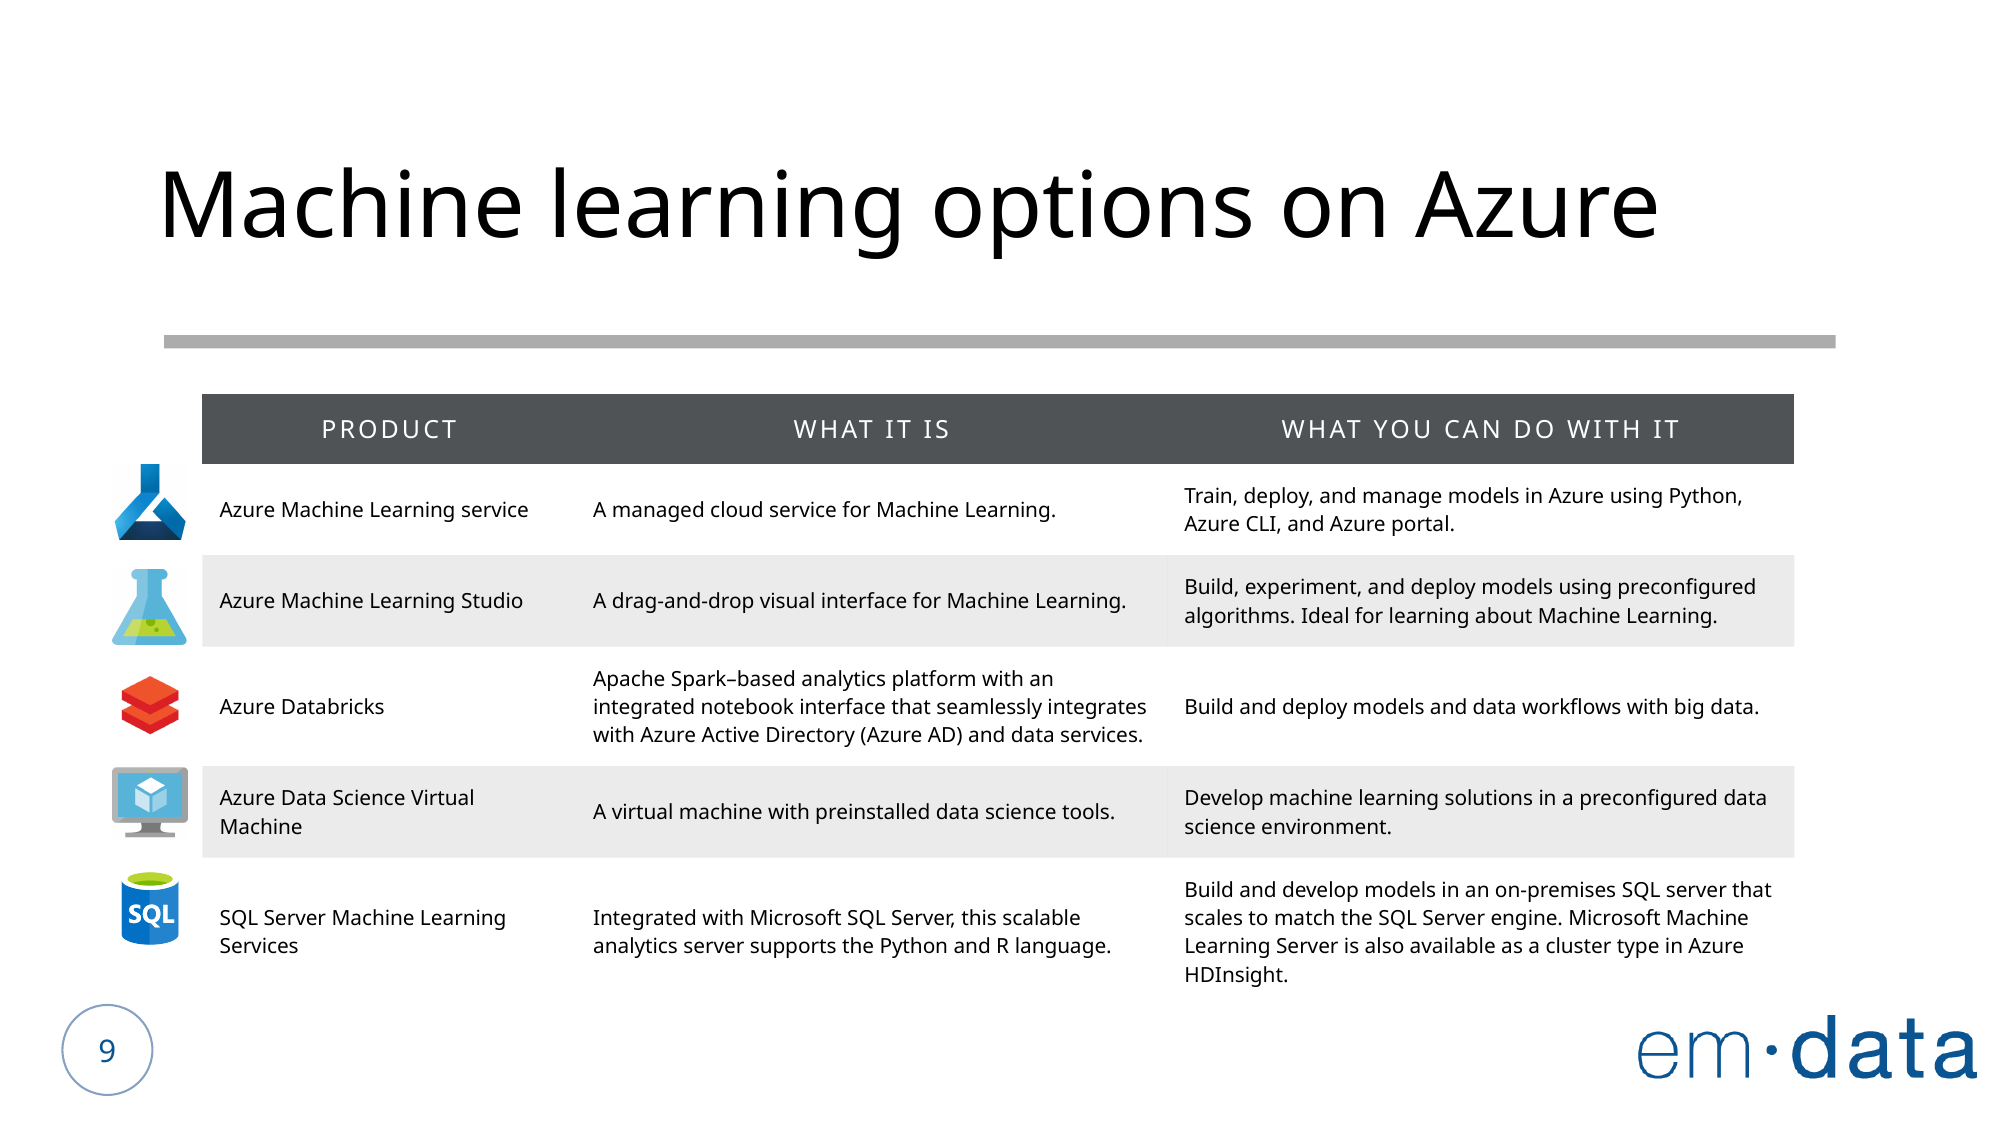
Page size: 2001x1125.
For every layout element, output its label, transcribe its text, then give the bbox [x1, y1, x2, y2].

table_cell Apache Spark–based analytics platform with an integrated notebook interface that seamlessly integrates with Azure Active Directory (Azure AD) and data services. [576, 647, 1167, 766]
picture [112, 569, 188, 645]
table_cell SQL Server Machine Learning Services [202, 858, 576, 1005]
table_cell Build, experiment, and deploy models using preconfigured algorithms. Ideal for learning about Machine Learning. [1167, 555, 1794, 647]
title Machine learning options on Azure [142, 99, 1858, 317]
table_cell A virtual machine with preinstalled data science tools. [576, 766, 1167, 858]
table_cell Train, deploy, and manage models in Azure using Python, Azure CLI, and Azure portal. [1167, 464, 1794, 555]
table_header Product [202, 394, 576, 464]
table_cell Integrated with Microsoft SQL Server, this scalable analytics server supports the Python and R language. [576, 858, 1167, 1005]
table_cell A drag-and-drop visual interface for Machine Learning. [576, 555, 1167, 647]
table_cell Azure Machine Learning service [202, 464, 576, 555]
table_header What you can do with it [1167, 394, 1794, 464]
table_header What it is [576, 394, 1167, 464]
text_box [163, 334, 1837, 349]
table_cell Build and deploy models and data workflows with big data. [1167, 647, 1794, 766]
table_cell Develop machine learning solutions in a preconfigured data science environment. [1167, 766, 1794, 858]
picture [112, 464, 188, 540]
picture [112, 764, 188, 840]
table_cell Azure Databricks [202, 647, 576, 766]
table_cell Azure Data Science Virtual Machine [202, 766, 576, 858]
table_cell Azure Machine Learning Studio [202, 555, 576, 647]
table_cell Build and develop models in an on-premises SQL server that scales to match the SQL Server engine. Microsoft Machine Learning Server is also available as a cluster type in Azure HDInsight. [1167, 858, 1794, 1005]
picture [112, 667, 188, 743]
picture [112, 869, 188, 945]
picture [1612, 974, 2000, 1125]
table_cell A managed cloud service for Machine Learning. [576, 464, 1167, 555]
text_box 9 [62, 1004, 153, 1095]
